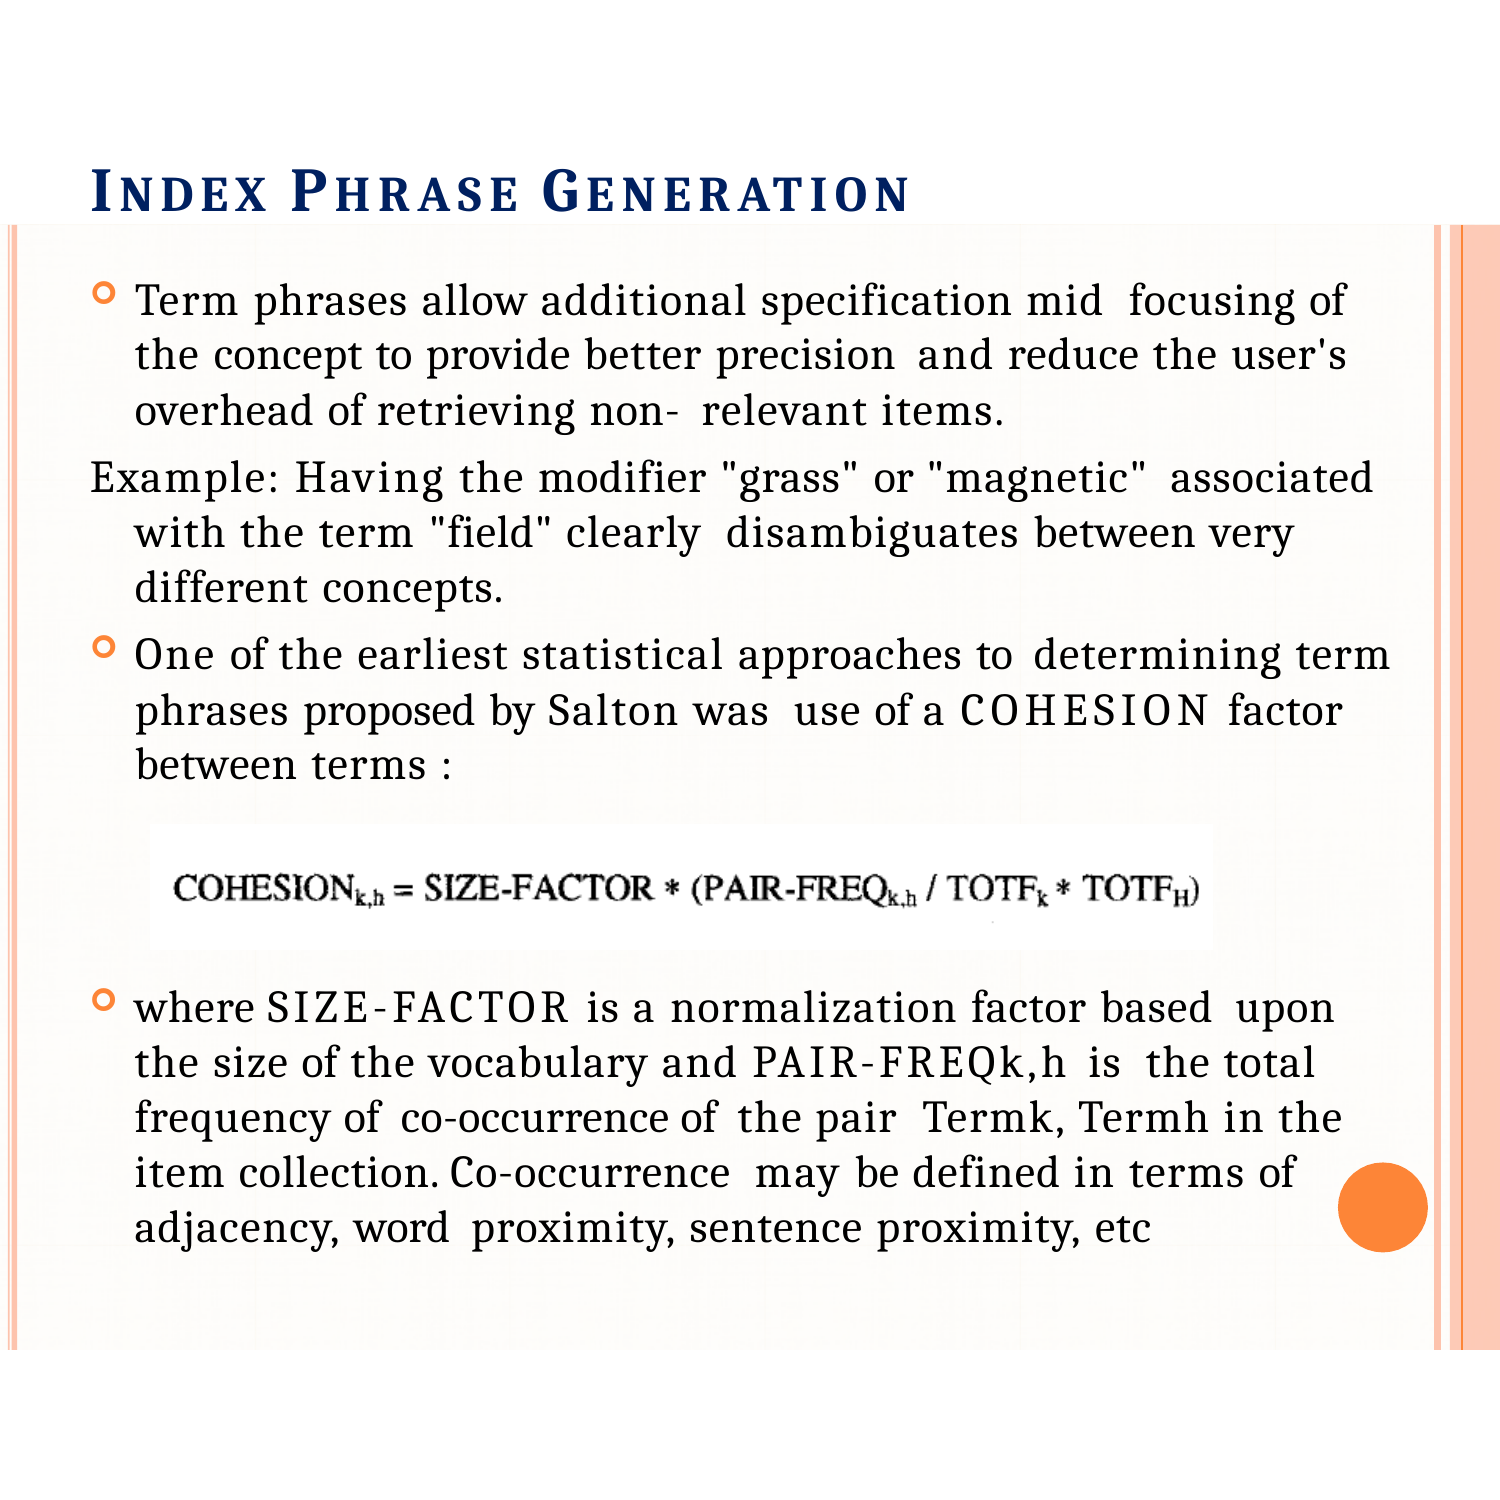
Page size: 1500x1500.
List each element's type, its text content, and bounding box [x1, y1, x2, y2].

picture [149, 824, 1213, 951]
title INDEX PHRASE GENERATION [87, 146, 945, 223]
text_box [0, 224, 1500, 1351]
